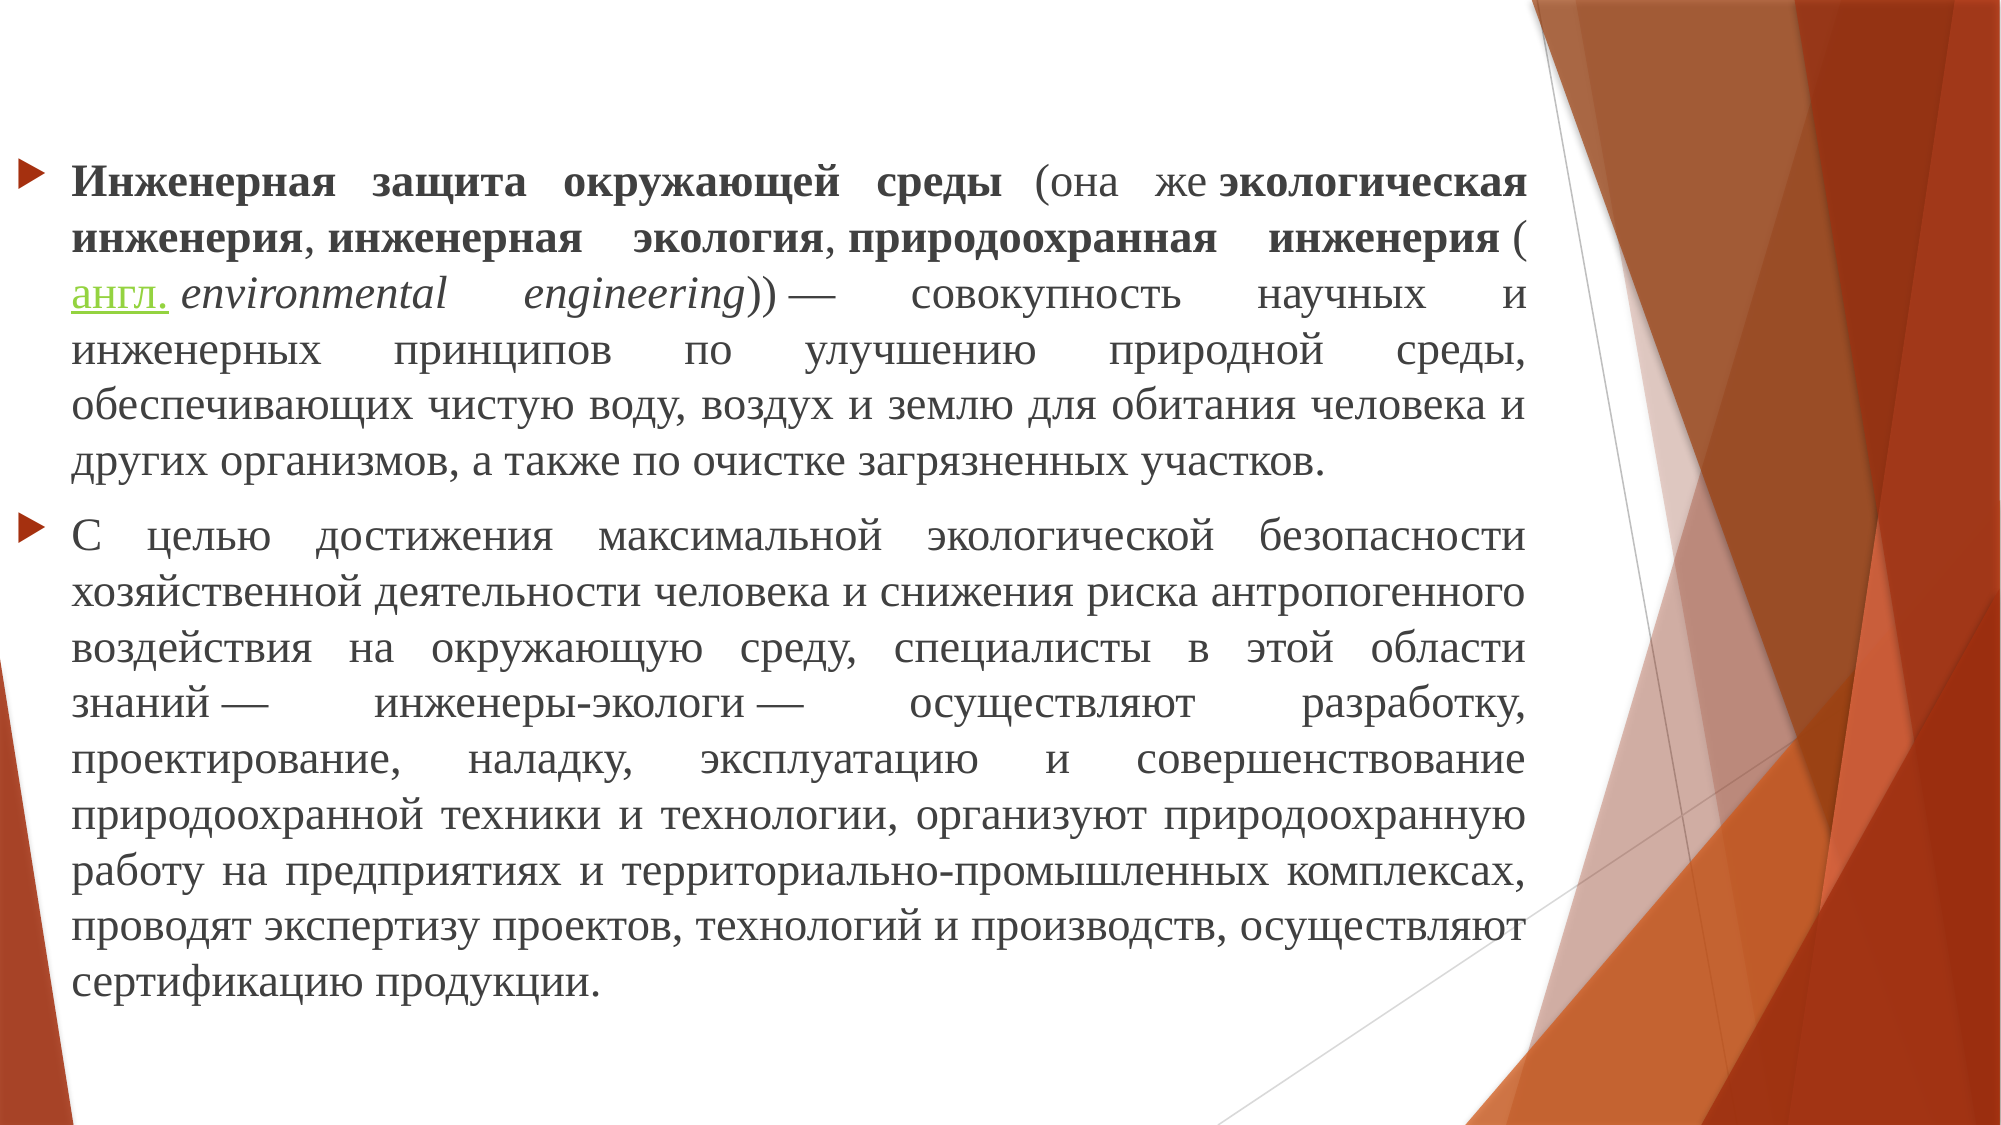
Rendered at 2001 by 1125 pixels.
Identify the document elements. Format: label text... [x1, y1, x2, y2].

list Инженерная защита окружающей среды (она же экологическая инженерия, инженерная экология, природоохранная инженерия (англ. environmental engineering)) — совокупность научных и инженерных принципов по улучшению природной среды, обеспечивающих чистую воду, воздух и землю для обитания человека и других организмов, а также по очистке загрязненных участков. С целью достижения максимальной экологической безопасности хозяйственной деятельности человека и снижения риска антропогенного воздействия на окружающую среду, специалисты в этой области знаний — инженеры-экологи — осуществляют разработку, проектирование, наладку, эксплуатацию и совершенствование природоохранной техники и технологии, организуют природоохранную работу на предприятиях и территориально-промышленных комплексах, проводят экспертизу проектов, технологий и производств, осуществляют сертификацию продукции. [0, 142, 1543, 1027]
